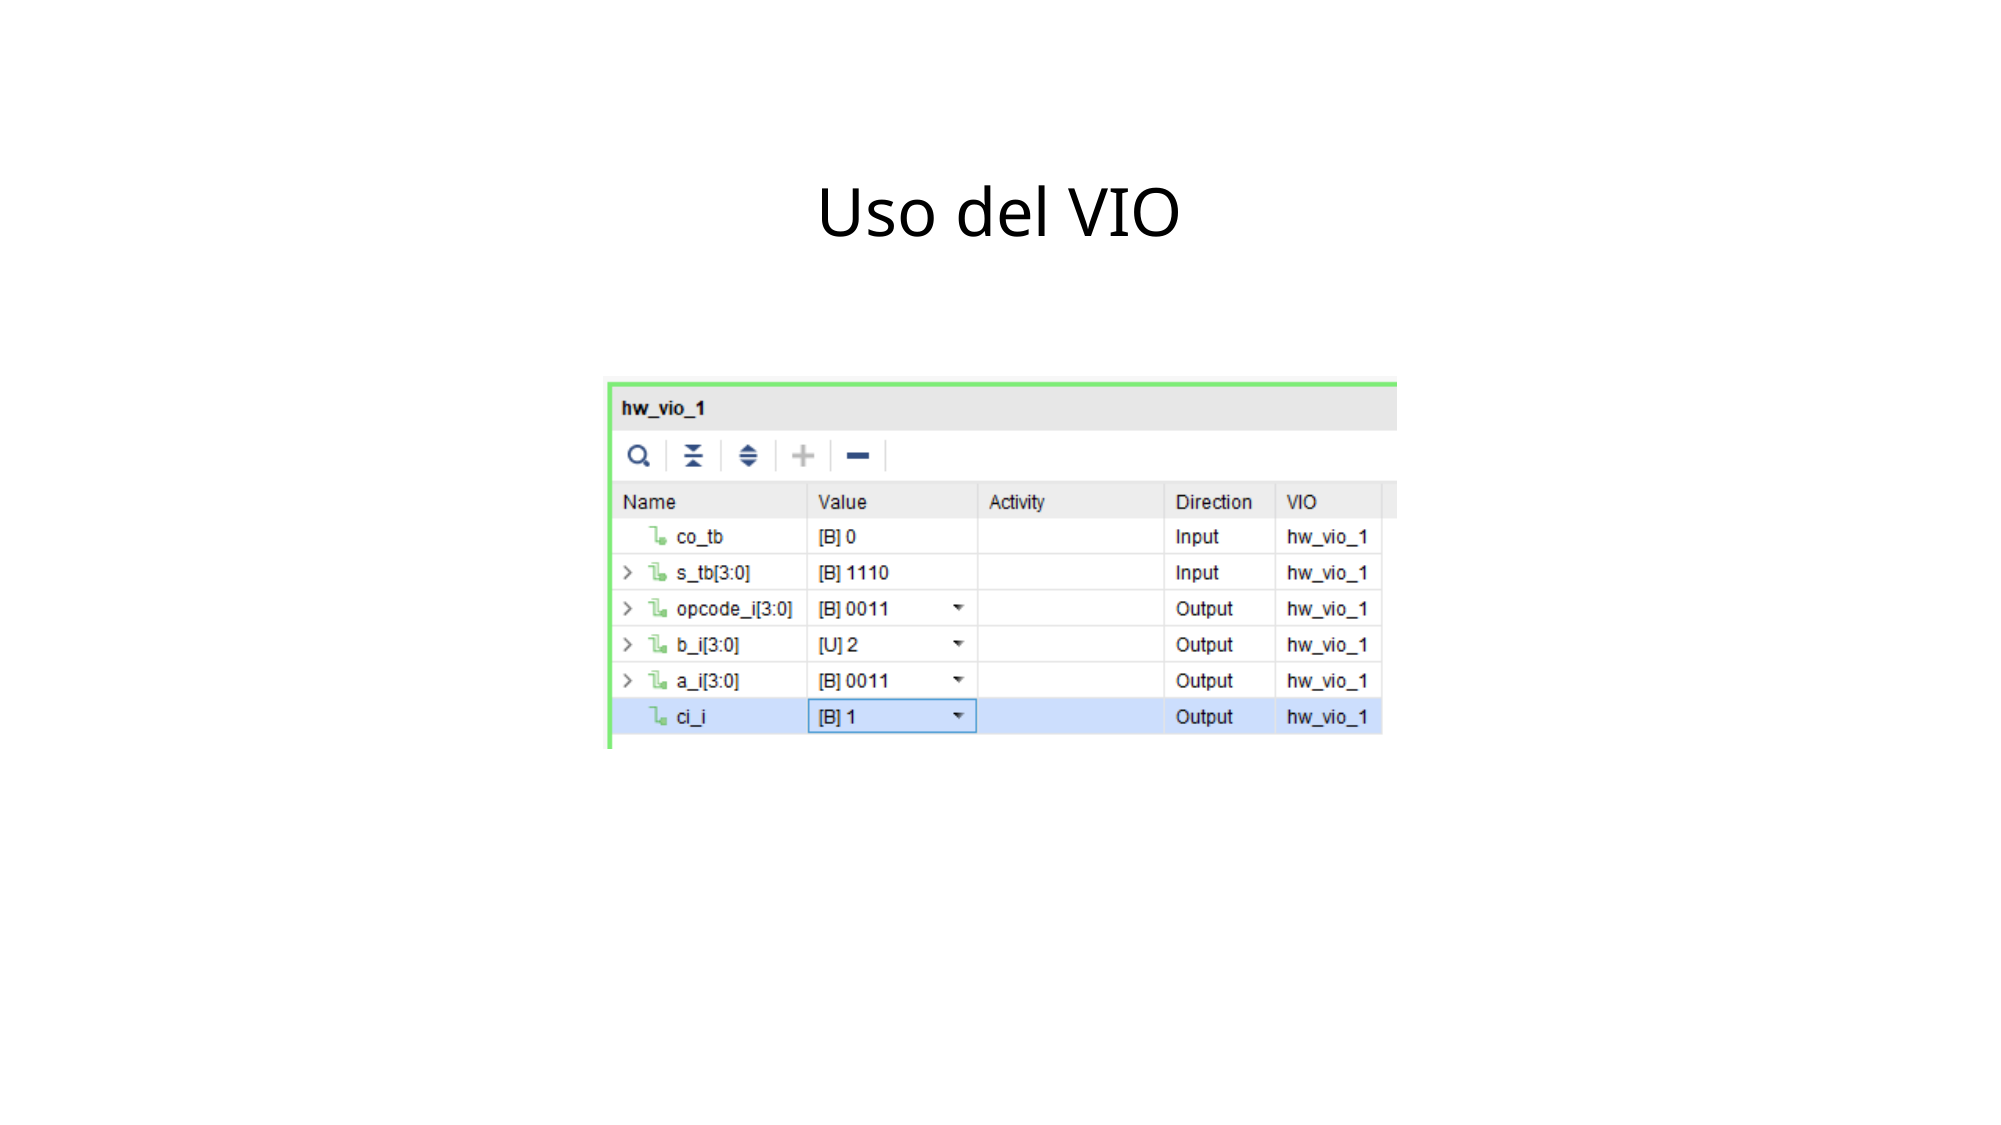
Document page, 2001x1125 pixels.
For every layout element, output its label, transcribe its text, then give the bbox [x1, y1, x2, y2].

title Uso del VIO [293, 171, 1707, 253]
picture [603, 376, 1397, 749]
